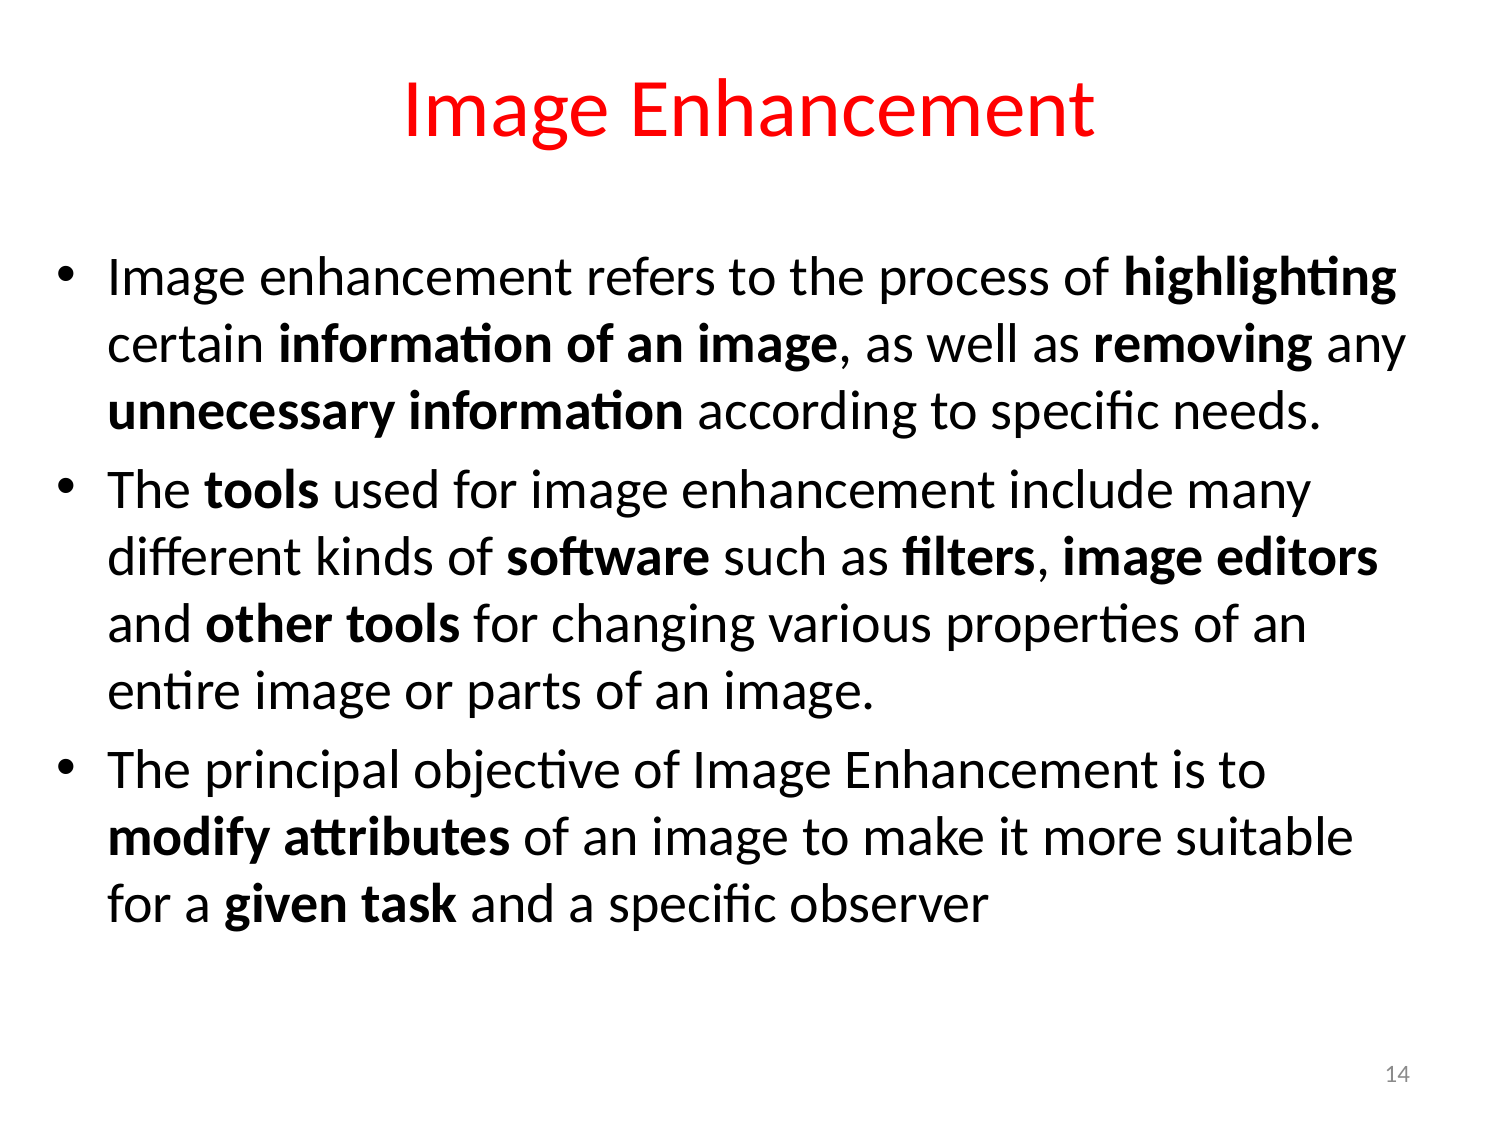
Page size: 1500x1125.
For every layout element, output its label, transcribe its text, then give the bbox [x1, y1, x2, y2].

list Image enhancement refers to the process of highlighting certain information of an image, as well as removing any unnecessary information according to specific needs. The tools used for image enhancement include many different kinds of software such as filters, image editors and other tools for changing various properties of an entire image or parts of an image. The principal objective of Image Enhancement is to modify attributes of an image to make it more suitable for a given task and a specific observer [41, 231, 1437, 975]
slide_number 14 [1074, 1042, 1425, 1103]
title Image Enhancement [75, 45, 1425, 161]
